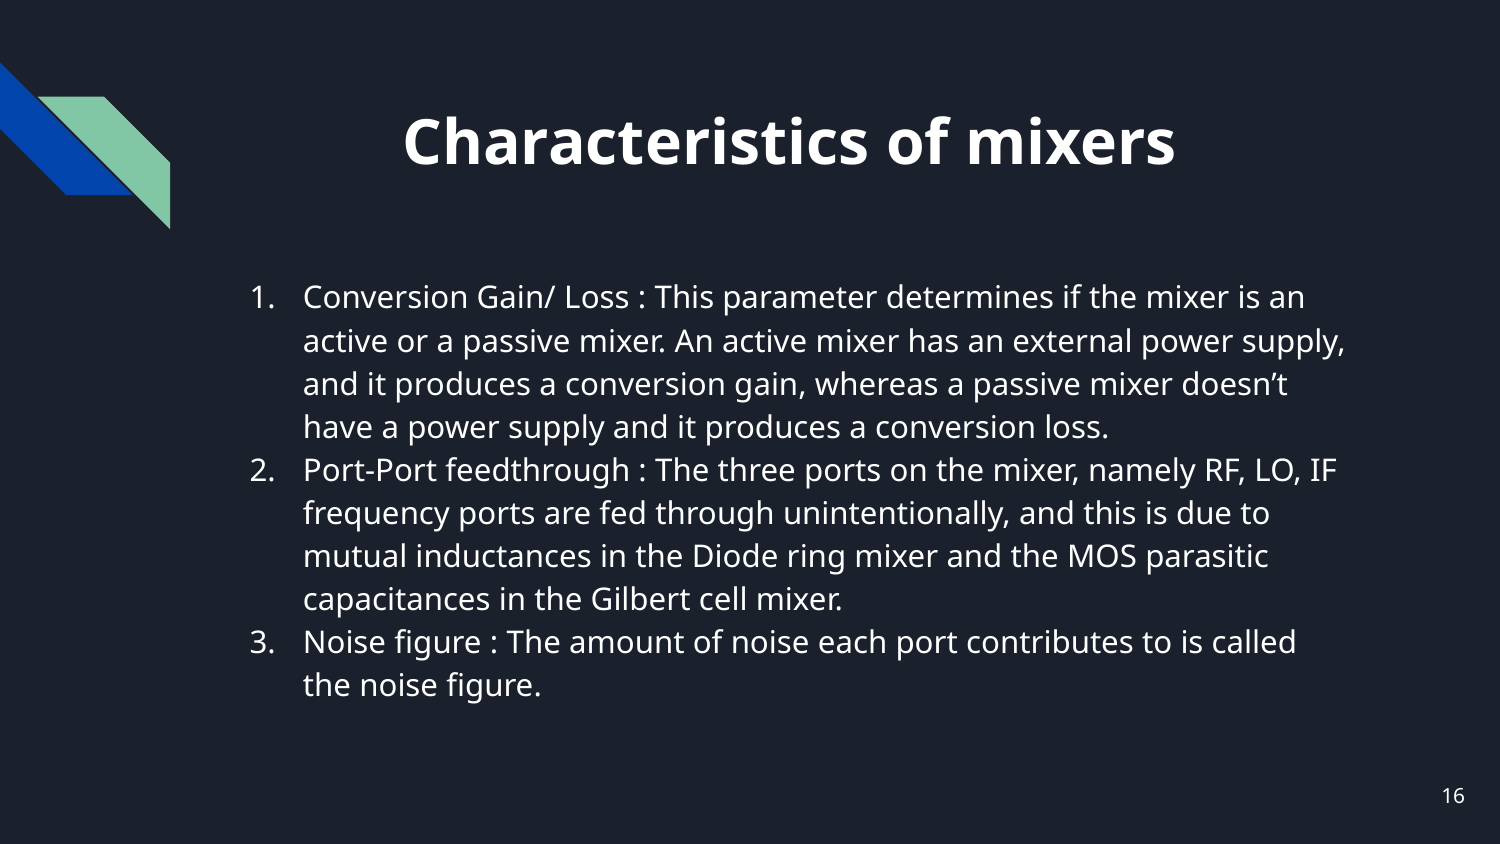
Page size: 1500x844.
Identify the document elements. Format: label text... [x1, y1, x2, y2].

slide_number ‹#› [1389, 764, 1480, 830]
list Conversion Gain/ Loss : This parameter determines if the mixer is an active or a passive mixer. An active mixer has an external power supply, and it produces a conversion gain, whereas a passive mixer doesn’t have a power supply and it produces a conversion loss. Port-Port feedthrough : The three ports on the mixer, namely RF, LO, IF frequency ports are fed through unintentionally, and this is due to mutual inductances in the Diode ring mixer and the MOS parasitic capacitances in the Gilbert cell mixer. Noise figure : The amount of noise each port contributes to is called the noise figure. [212, 257, 1368, 735]
title Characteristics of mixers [212, 64, 1368, 215]
